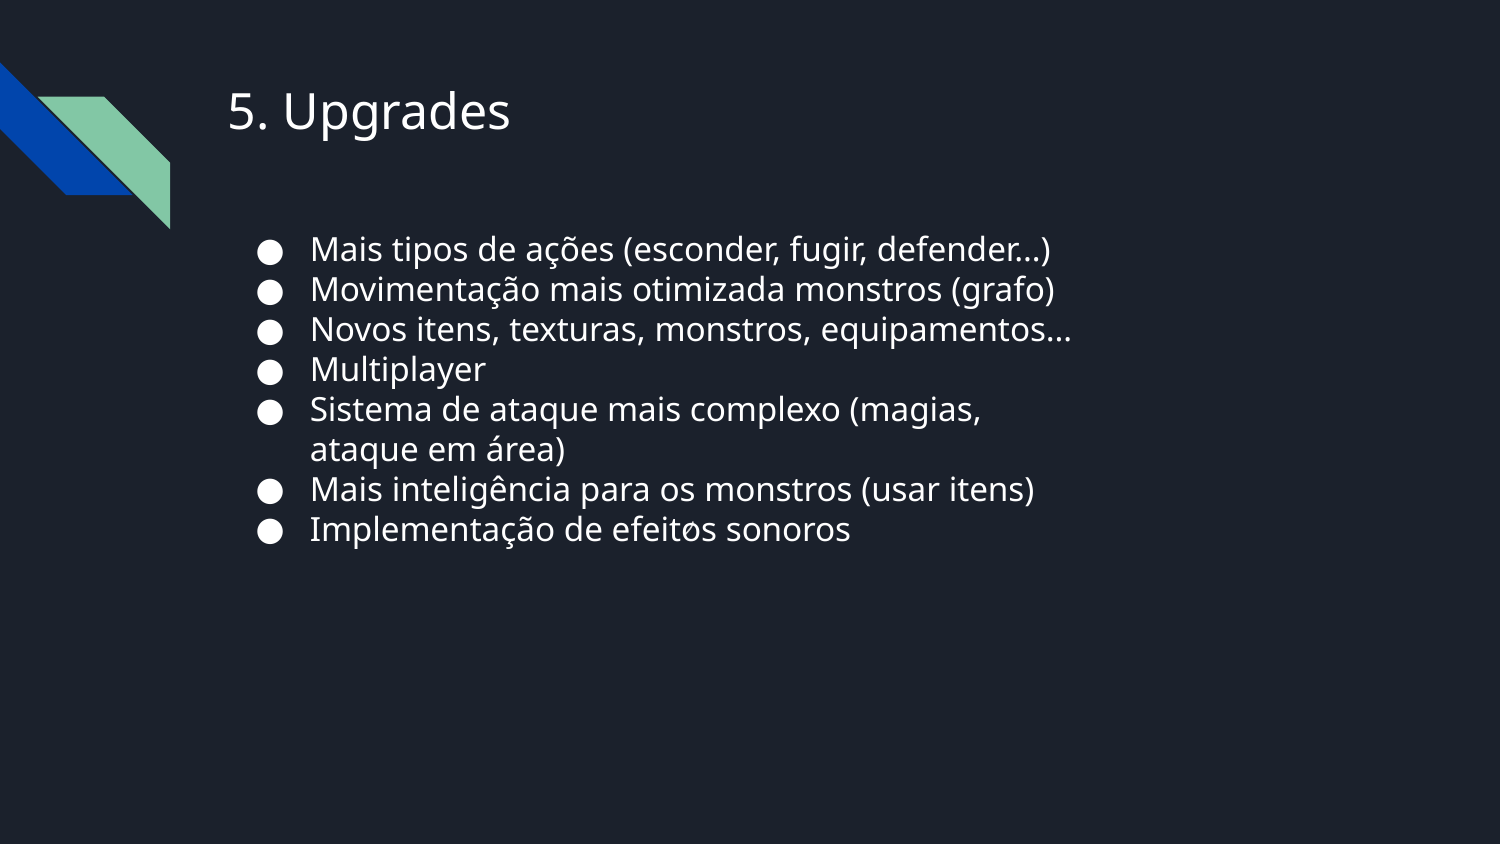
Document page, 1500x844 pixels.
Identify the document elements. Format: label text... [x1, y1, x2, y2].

text_box Mais tipos de ações (esconder, fugir, defender…) Movimentação mais otimizada monstros (grafo) Novos itens, texturas, monstros, equipamentos… Multiplayer Sistema de ataque mais complexo (magias, ataque em área) Mais inteligência para os monstros (usar itens) Implementação de efeitos sonoros [219, 213, 1111, 598]
title 5. Upgrades [212, 64, 1368, 215]
